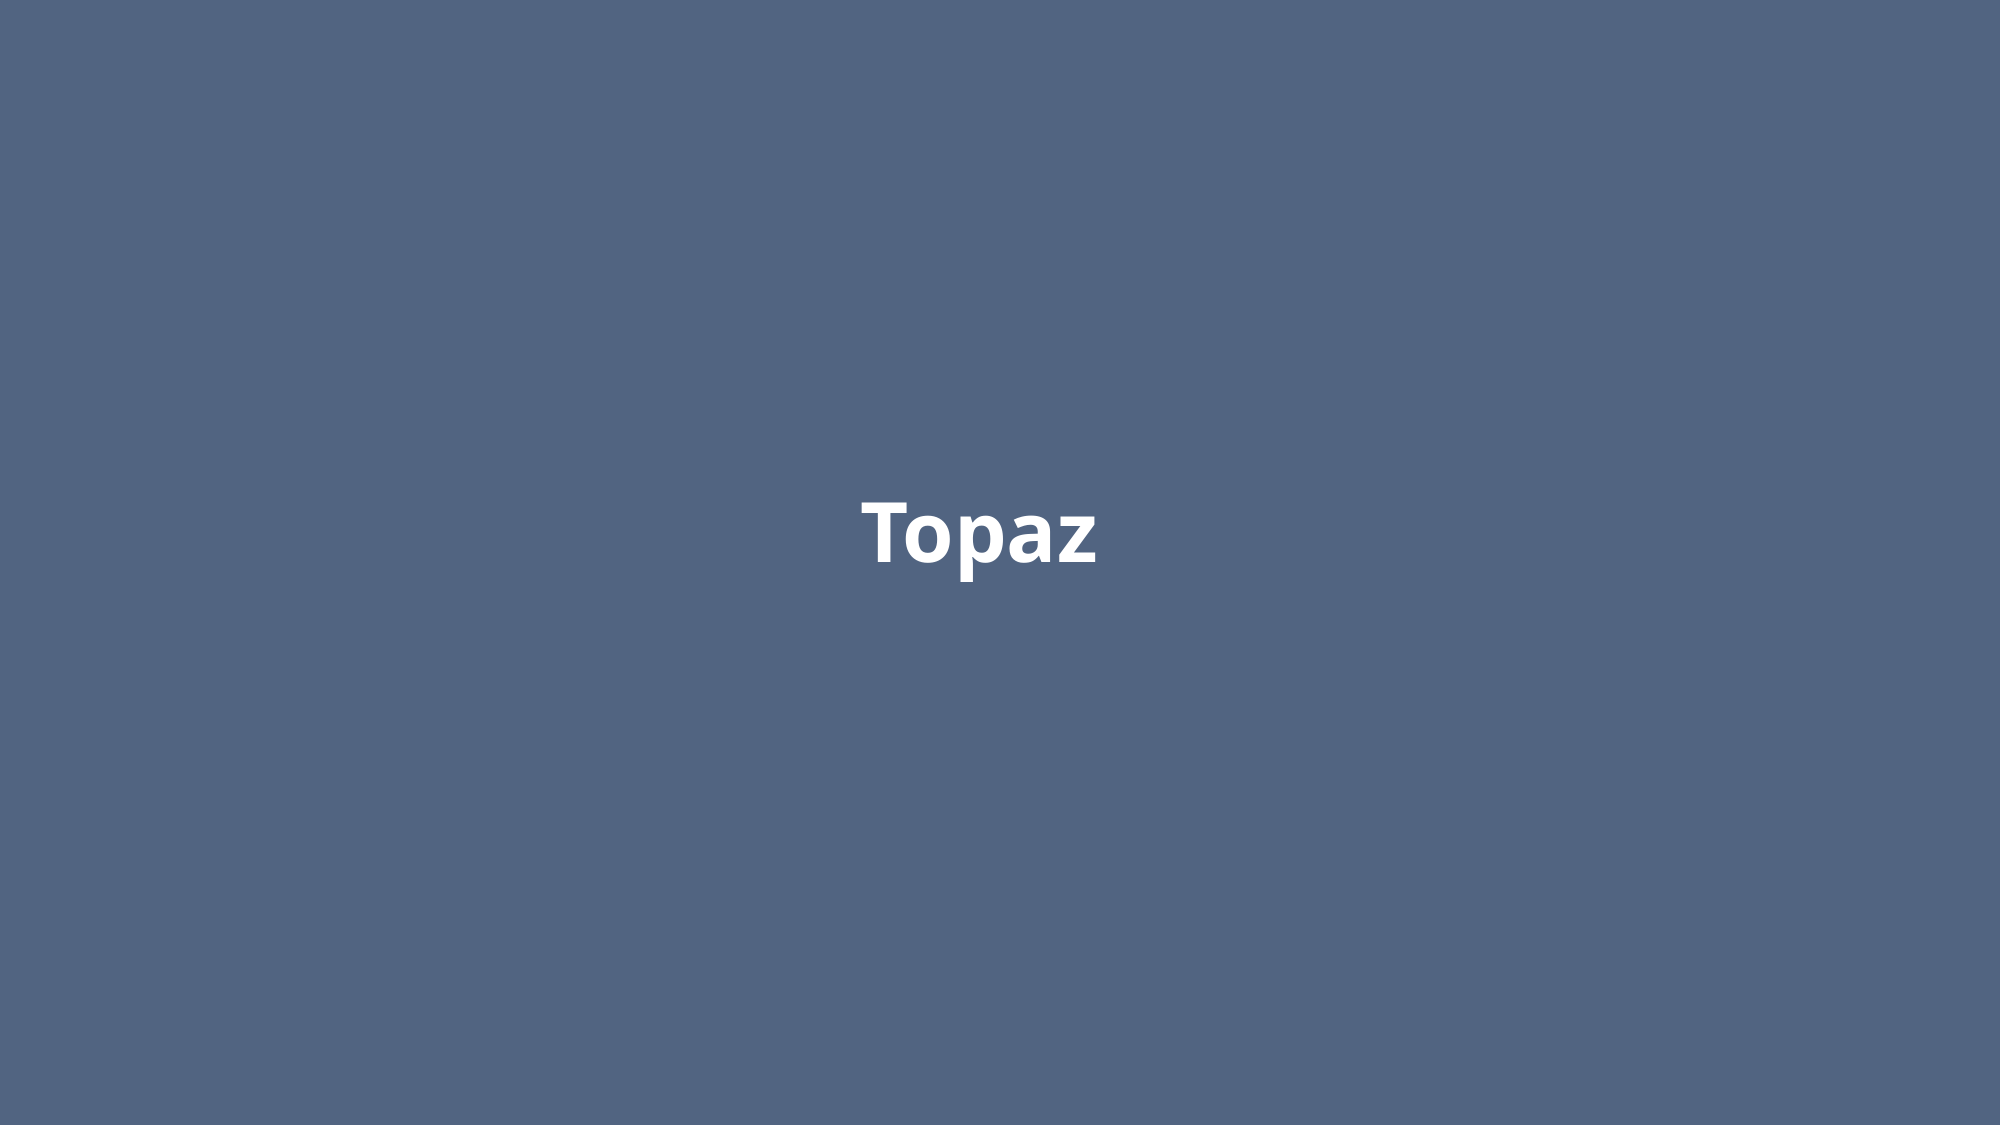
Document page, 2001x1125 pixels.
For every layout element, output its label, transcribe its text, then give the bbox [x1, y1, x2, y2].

title Topaz [0, 196, 2000, 588]
